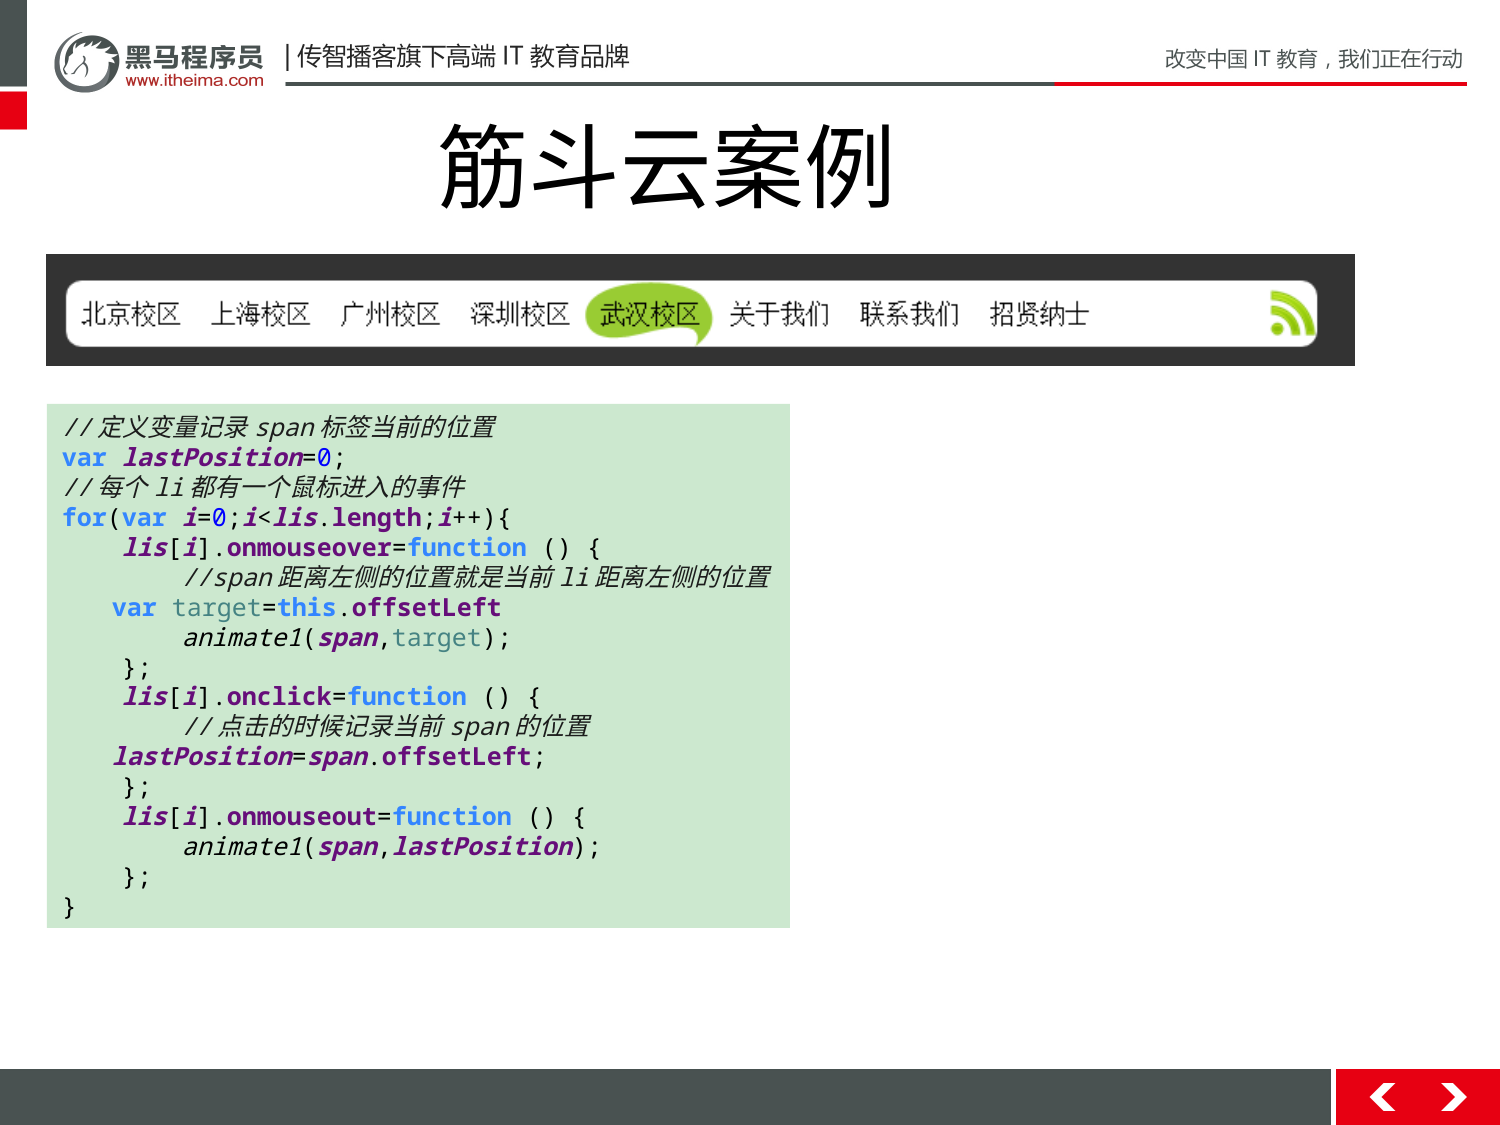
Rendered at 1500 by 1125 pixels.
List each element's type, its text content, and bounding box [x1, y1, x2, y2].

picture [0, 0, 1500, 1125]
title 筋斗云案例 [0, 102, 1334, 238]
text_box //定义变量记录span标签当前的位置 var lastPosition=0; //每个li都有一个鼠标进入的事件 for(var i=0;i<lis.length;i++){ lis[i].onmouseover=function () { //span距离左侧的位置就是当前li距离左侧的位置 var target=this.offsetLeft animate1(span,target); }; lis[i].onclick=function () { //点击的时候记录当前span的位置 lastPosition=span.offsetLeft; }; lis[i].onmouseout=function () { animate1(span,lastPosition); }; } [46, 403, 790, 928]
